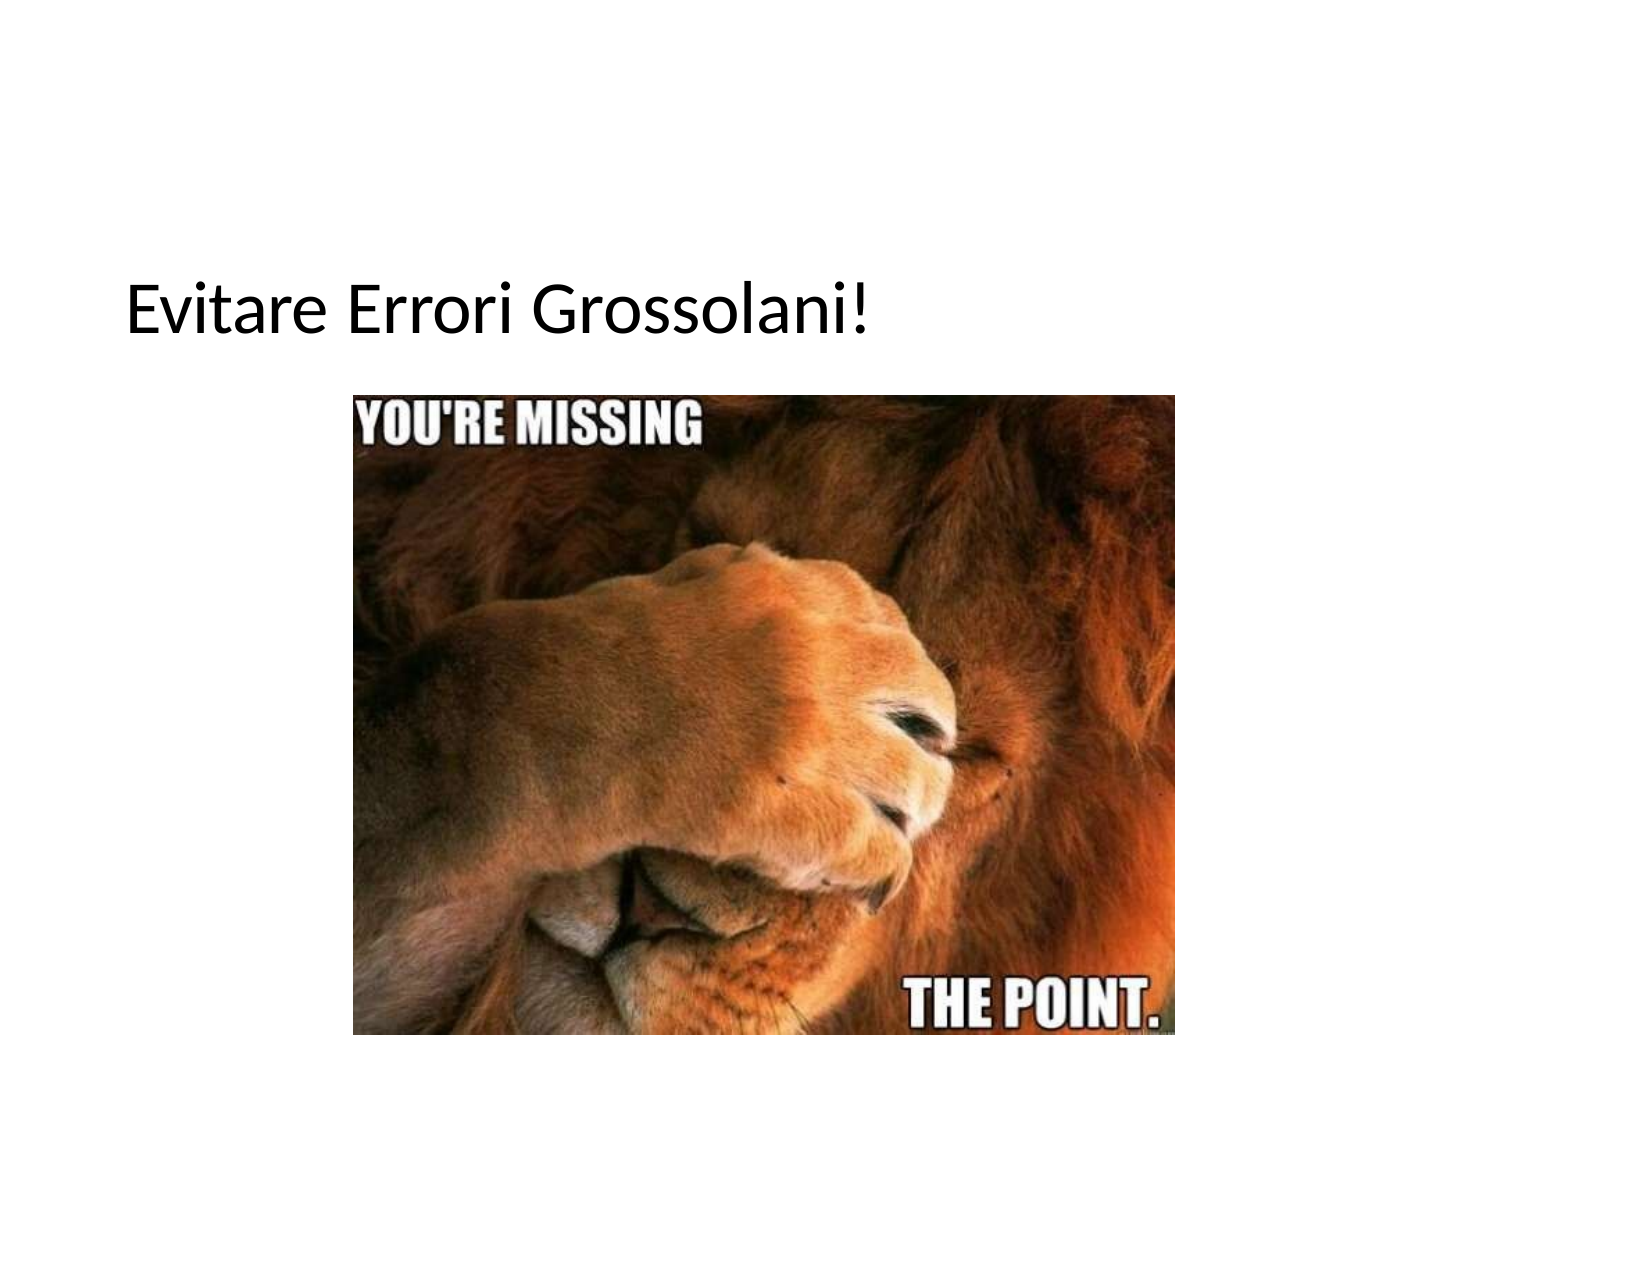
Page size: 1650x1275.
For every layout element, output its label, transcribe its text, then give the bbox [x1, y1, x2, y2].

picture [352, 395, 1175, 1035]
title Evitare Errori Grossolani! [123, 255, 882, 472]
